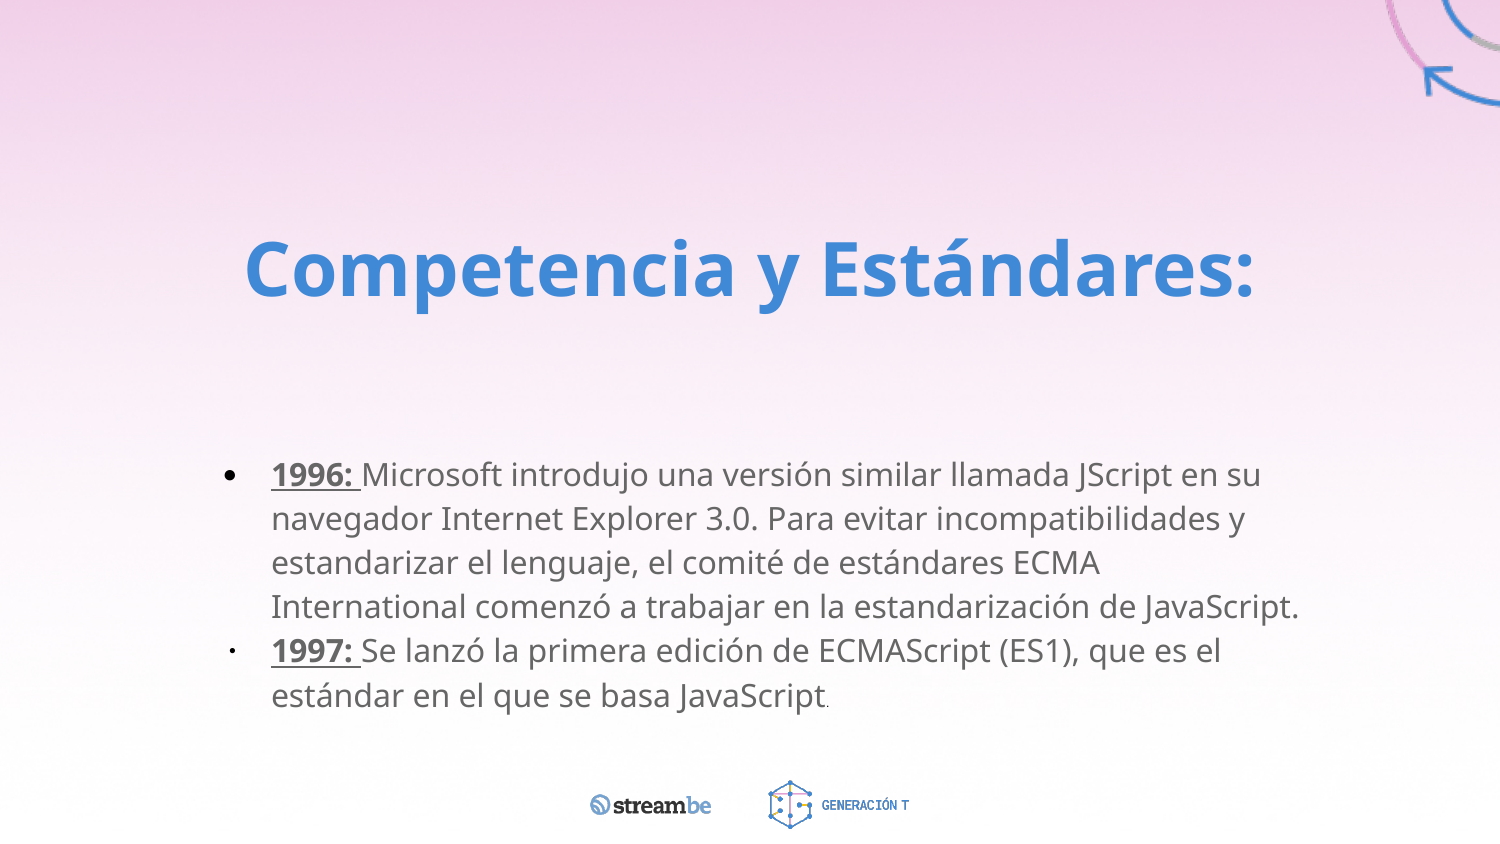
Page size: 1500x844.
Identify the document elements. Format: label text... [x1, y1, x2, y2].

picture [0, 0, 1500, 844]
title Competencia y Estándares: [187, 206, 1313, 319]
subtitle 1996: Microsoft introdujo una versión similar llamada JScript en su navegador Internet Explorer 3.0. Para evitar incompatibilidades y estandarizar el lenguaje, el comité de estándares ECMA International comenzó a trabajar en la estandarización de JavaScript. 1997: Se lanzó la primera edición de ECMAScript (ES1), que es el estándar en el que se basa JavaScript. [187, 443, 1313, 760]
